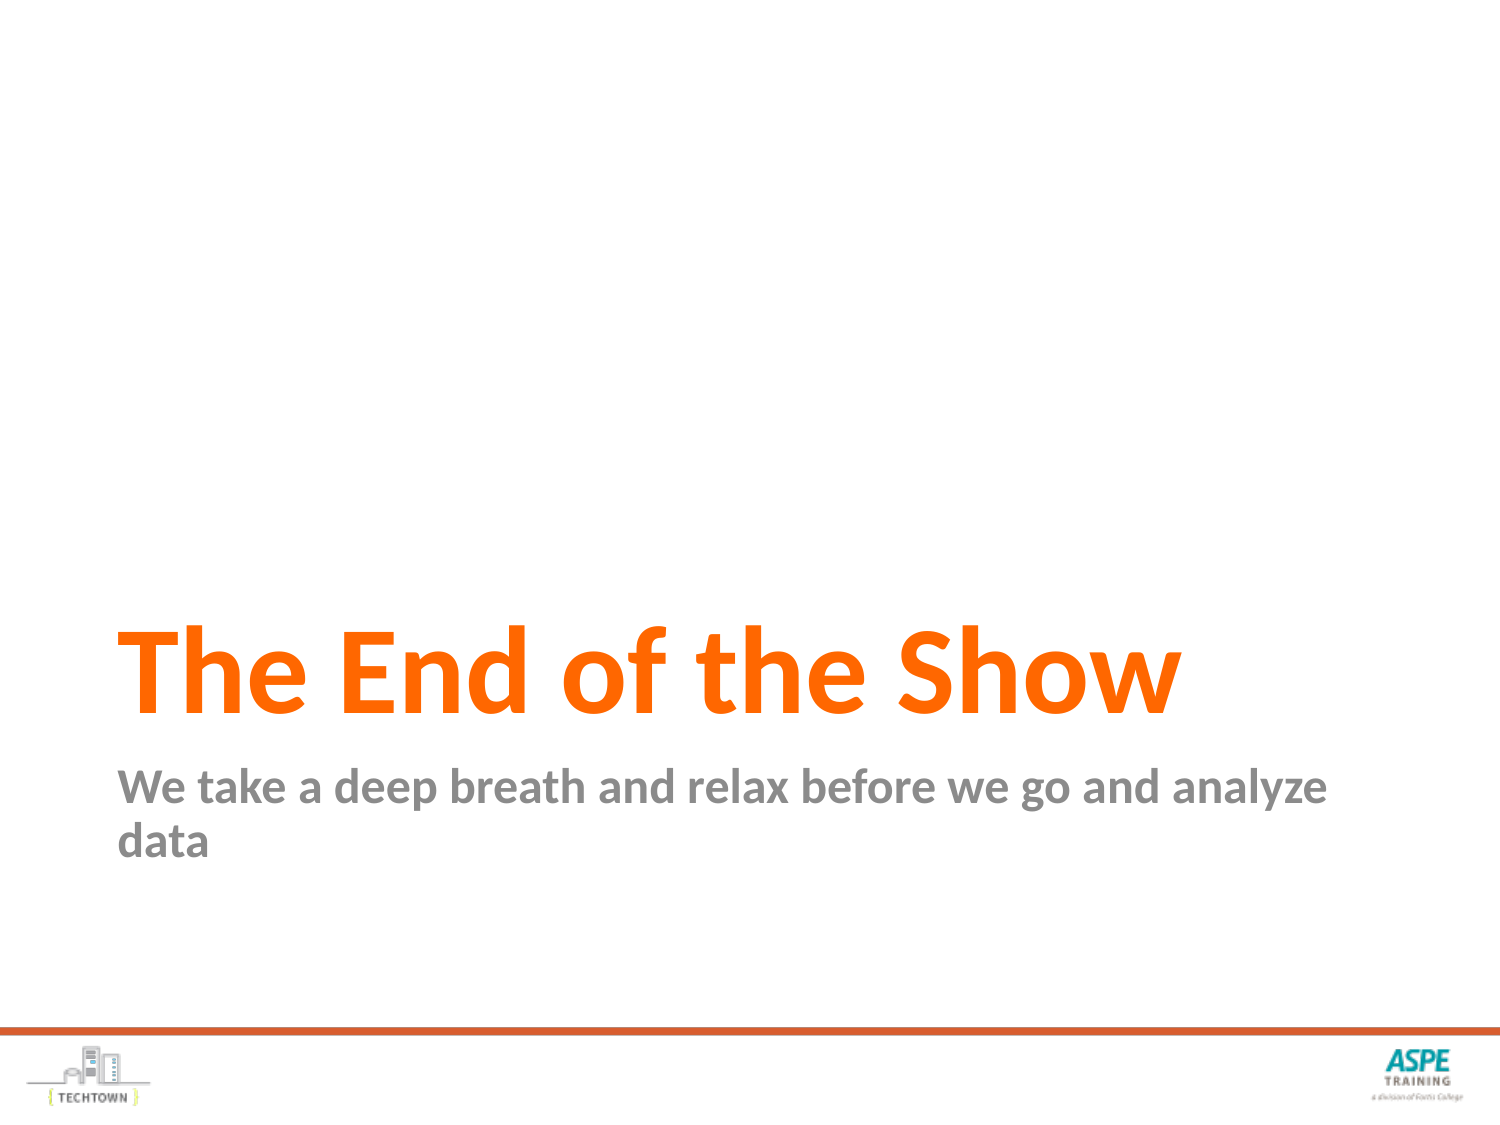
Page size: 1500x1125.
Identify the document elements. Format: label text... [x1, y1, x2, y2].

list We take a deep breath and relax before we go and analyze data [102, 752, 1397, 999]
title The End of the Show [102, 280, 1397, 749]
